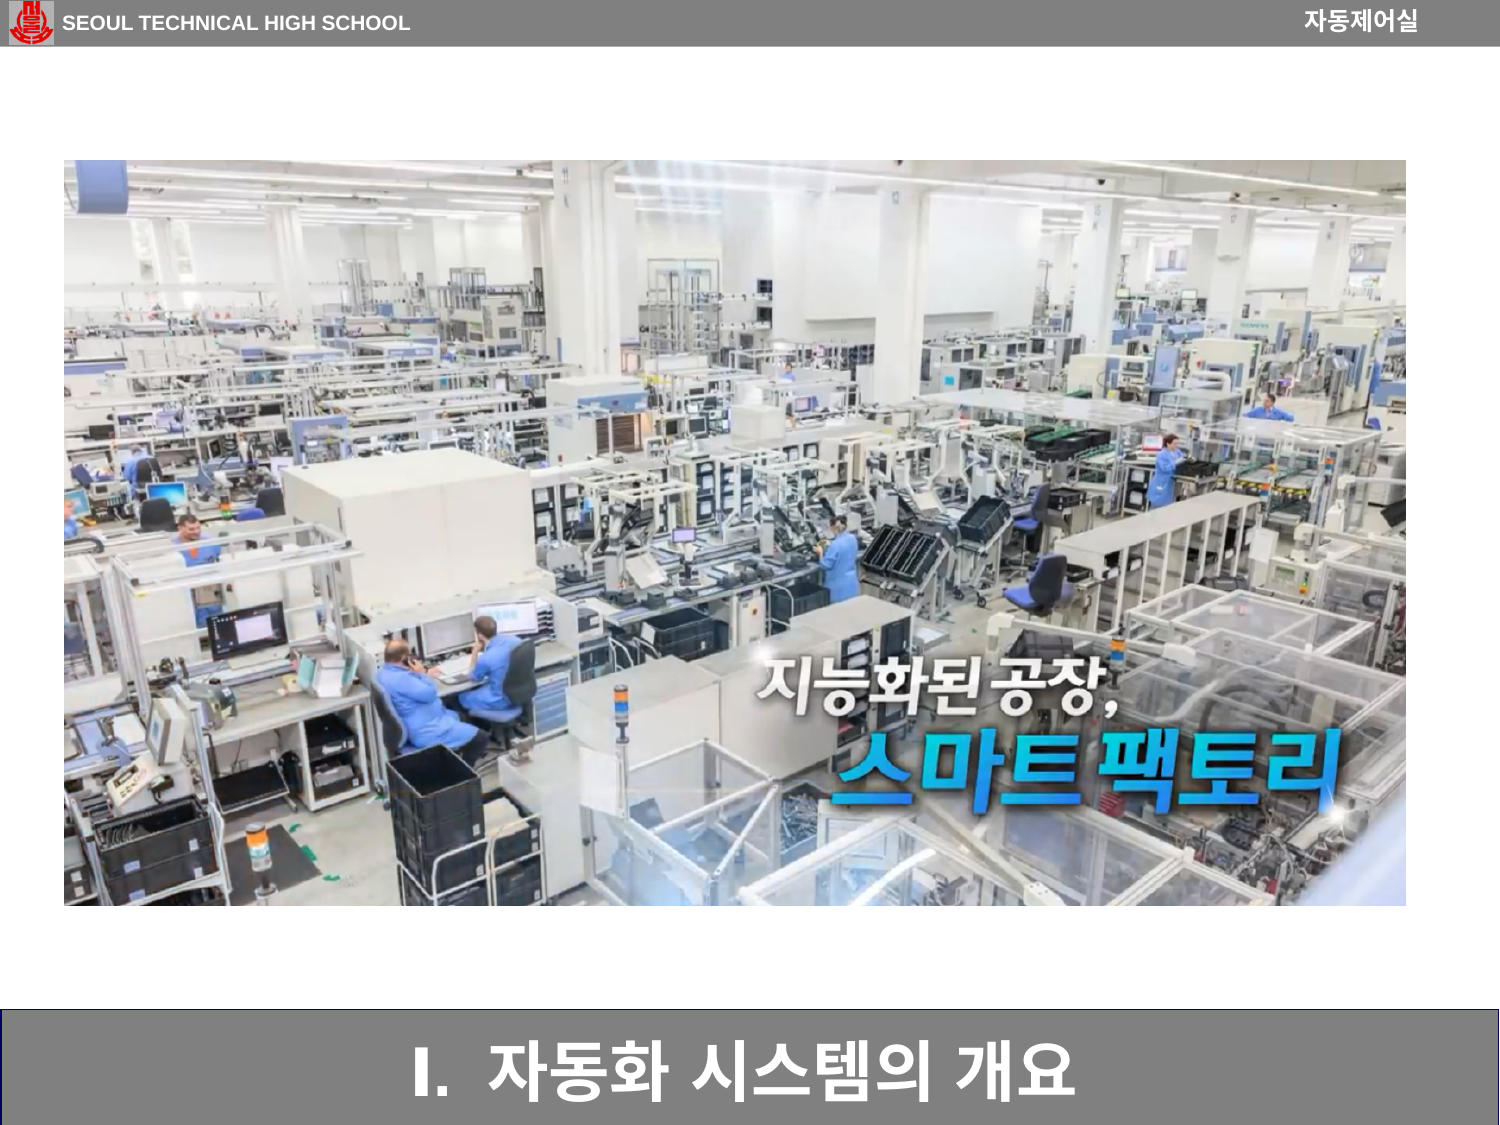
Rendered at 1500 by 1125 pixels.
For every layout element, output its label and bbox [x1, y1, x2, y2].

picture [64, 160, 1406, 906]
picture [9, 1, 54, 45]
